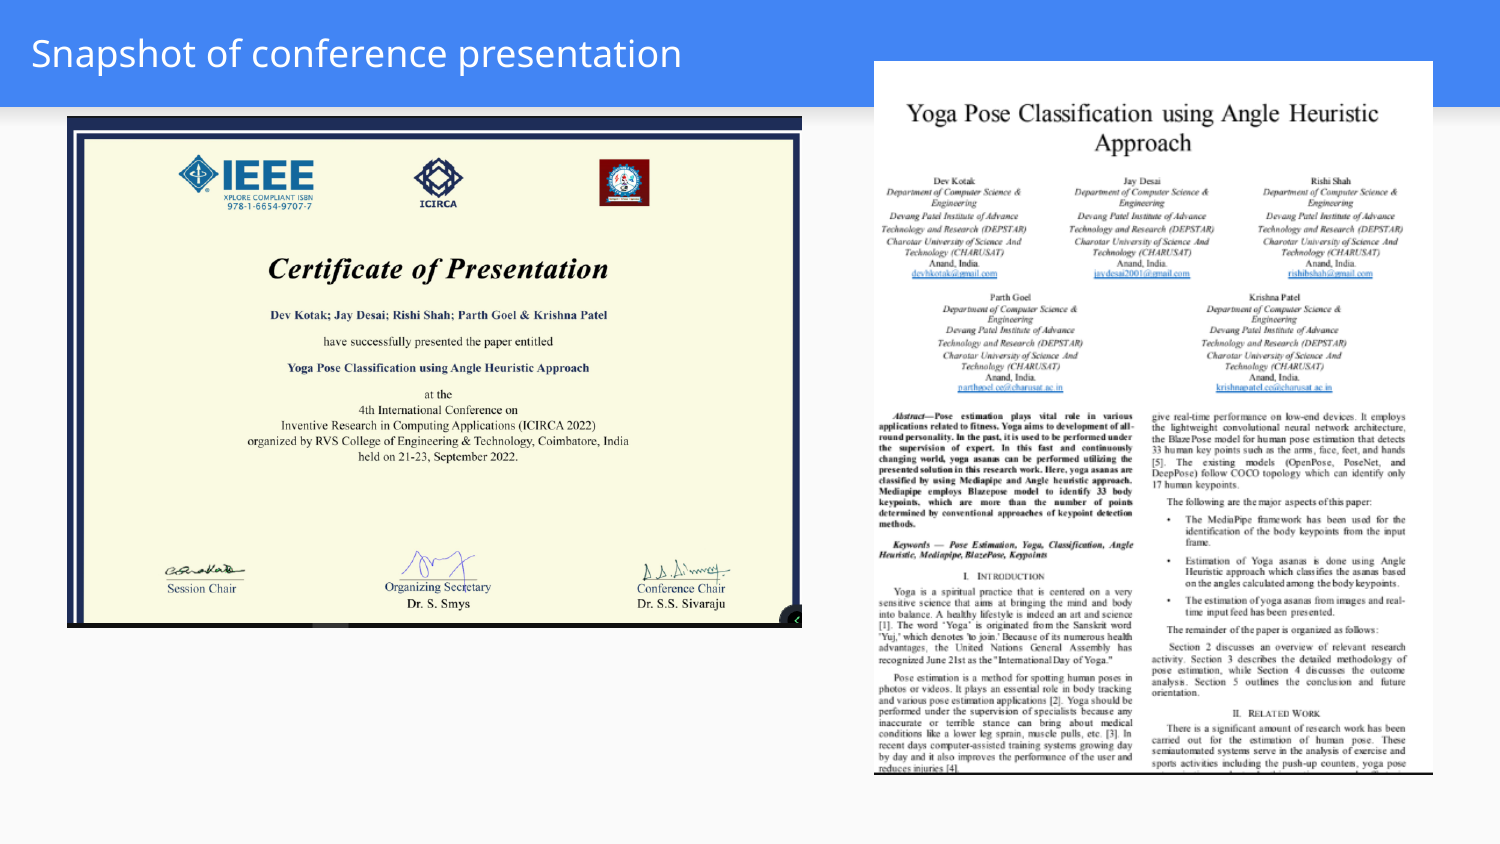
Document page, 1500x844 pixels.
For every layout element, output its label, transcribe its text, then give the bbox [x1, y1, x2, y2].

picture [873, 60, 1433, 775]
picture [66, 116, 802, 629]
title Snapshot of conference presentation [16, 2, 1464, 102]
